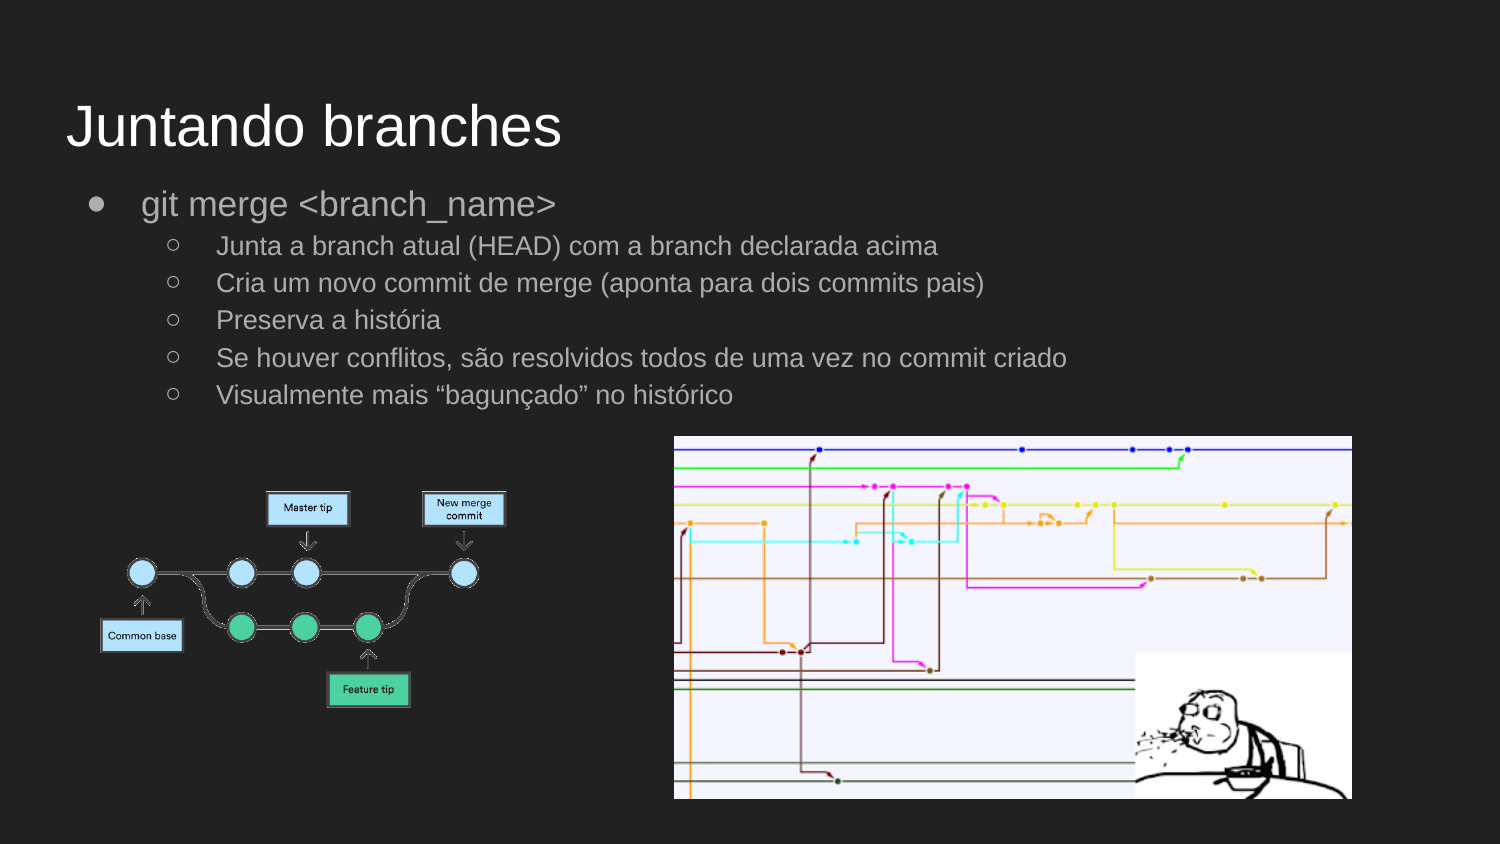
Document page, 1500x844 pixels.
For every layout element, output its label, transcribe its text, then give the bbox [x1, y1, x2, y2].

picture [39, 421, 570, 725]
list git merge <branch_name> Junta a branch atual (HEAD) com a branch declarada acima Cria um novo commit de merge (aponta para dois commits pais) Preserva a história Se houver conflitos, são resolvidos todos de uma vez no commit criado Visualmente mais “bagunçado” no histórico [51, 159, 1449, 720]
picture [674, 435, 1352, 799]
title Juntando branches [51, 72, 1449, 159]
